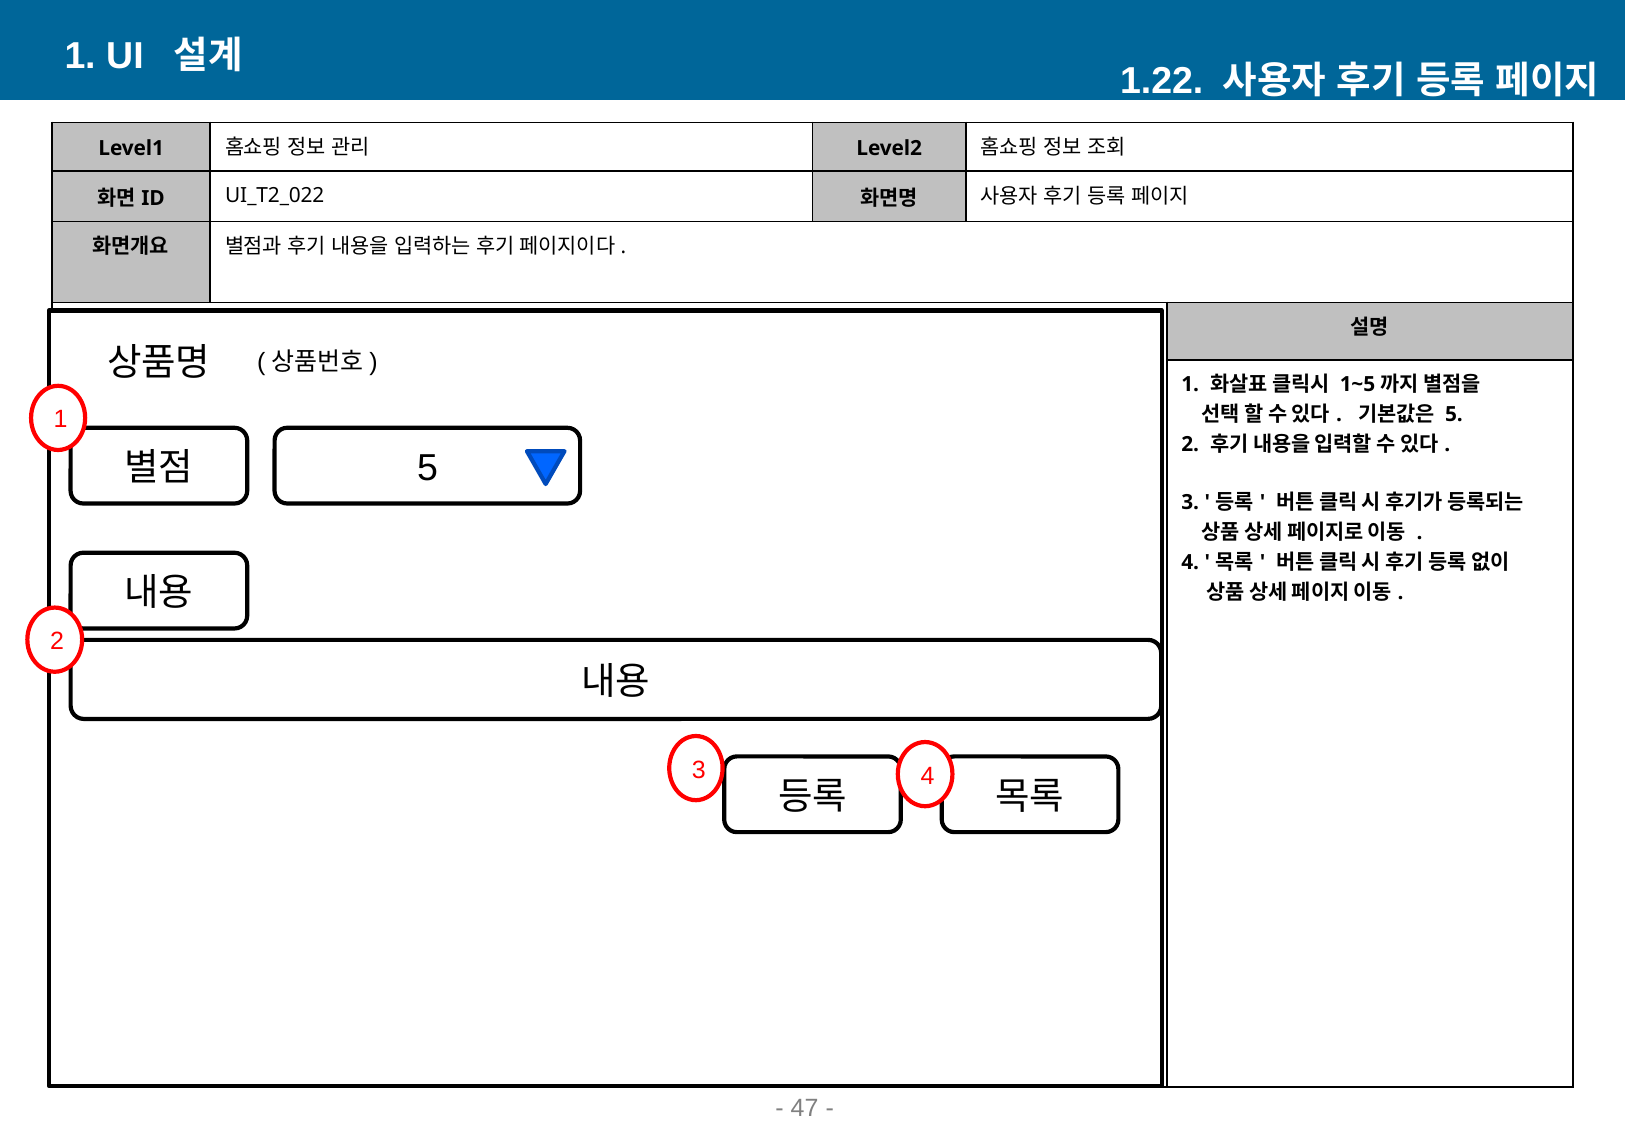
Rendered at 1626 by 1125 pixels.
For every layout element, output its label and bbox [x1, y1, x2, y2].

text_box [968, 53, 1625, 104]
text_box [25, 308, 1164, 1088]
table_cell [1168, 303, 1572, 359]
table_cell [53, 303, 1166, 1086]
table_cell [53, 222, 209, 302]
table_cell [1168, 361, 1572, 1086]
table_cell [967, 172, 1572, 221]
table_cell [53, 172, 209, 221]
table_cell [211, 222, 1572, 302]
text_box [49, 28, 707, 79]
slide_number [634, 1093, 975, 1125]
table_header [53, 123, 209, 170]
table_header [967, 123, 1572, 170]
table_header [813, 123, 965, 170]
table_cell [211, 172, 812, 221]
table_header [211, 123, 812, 170]
table_cell [813, 172, 965, 221]
